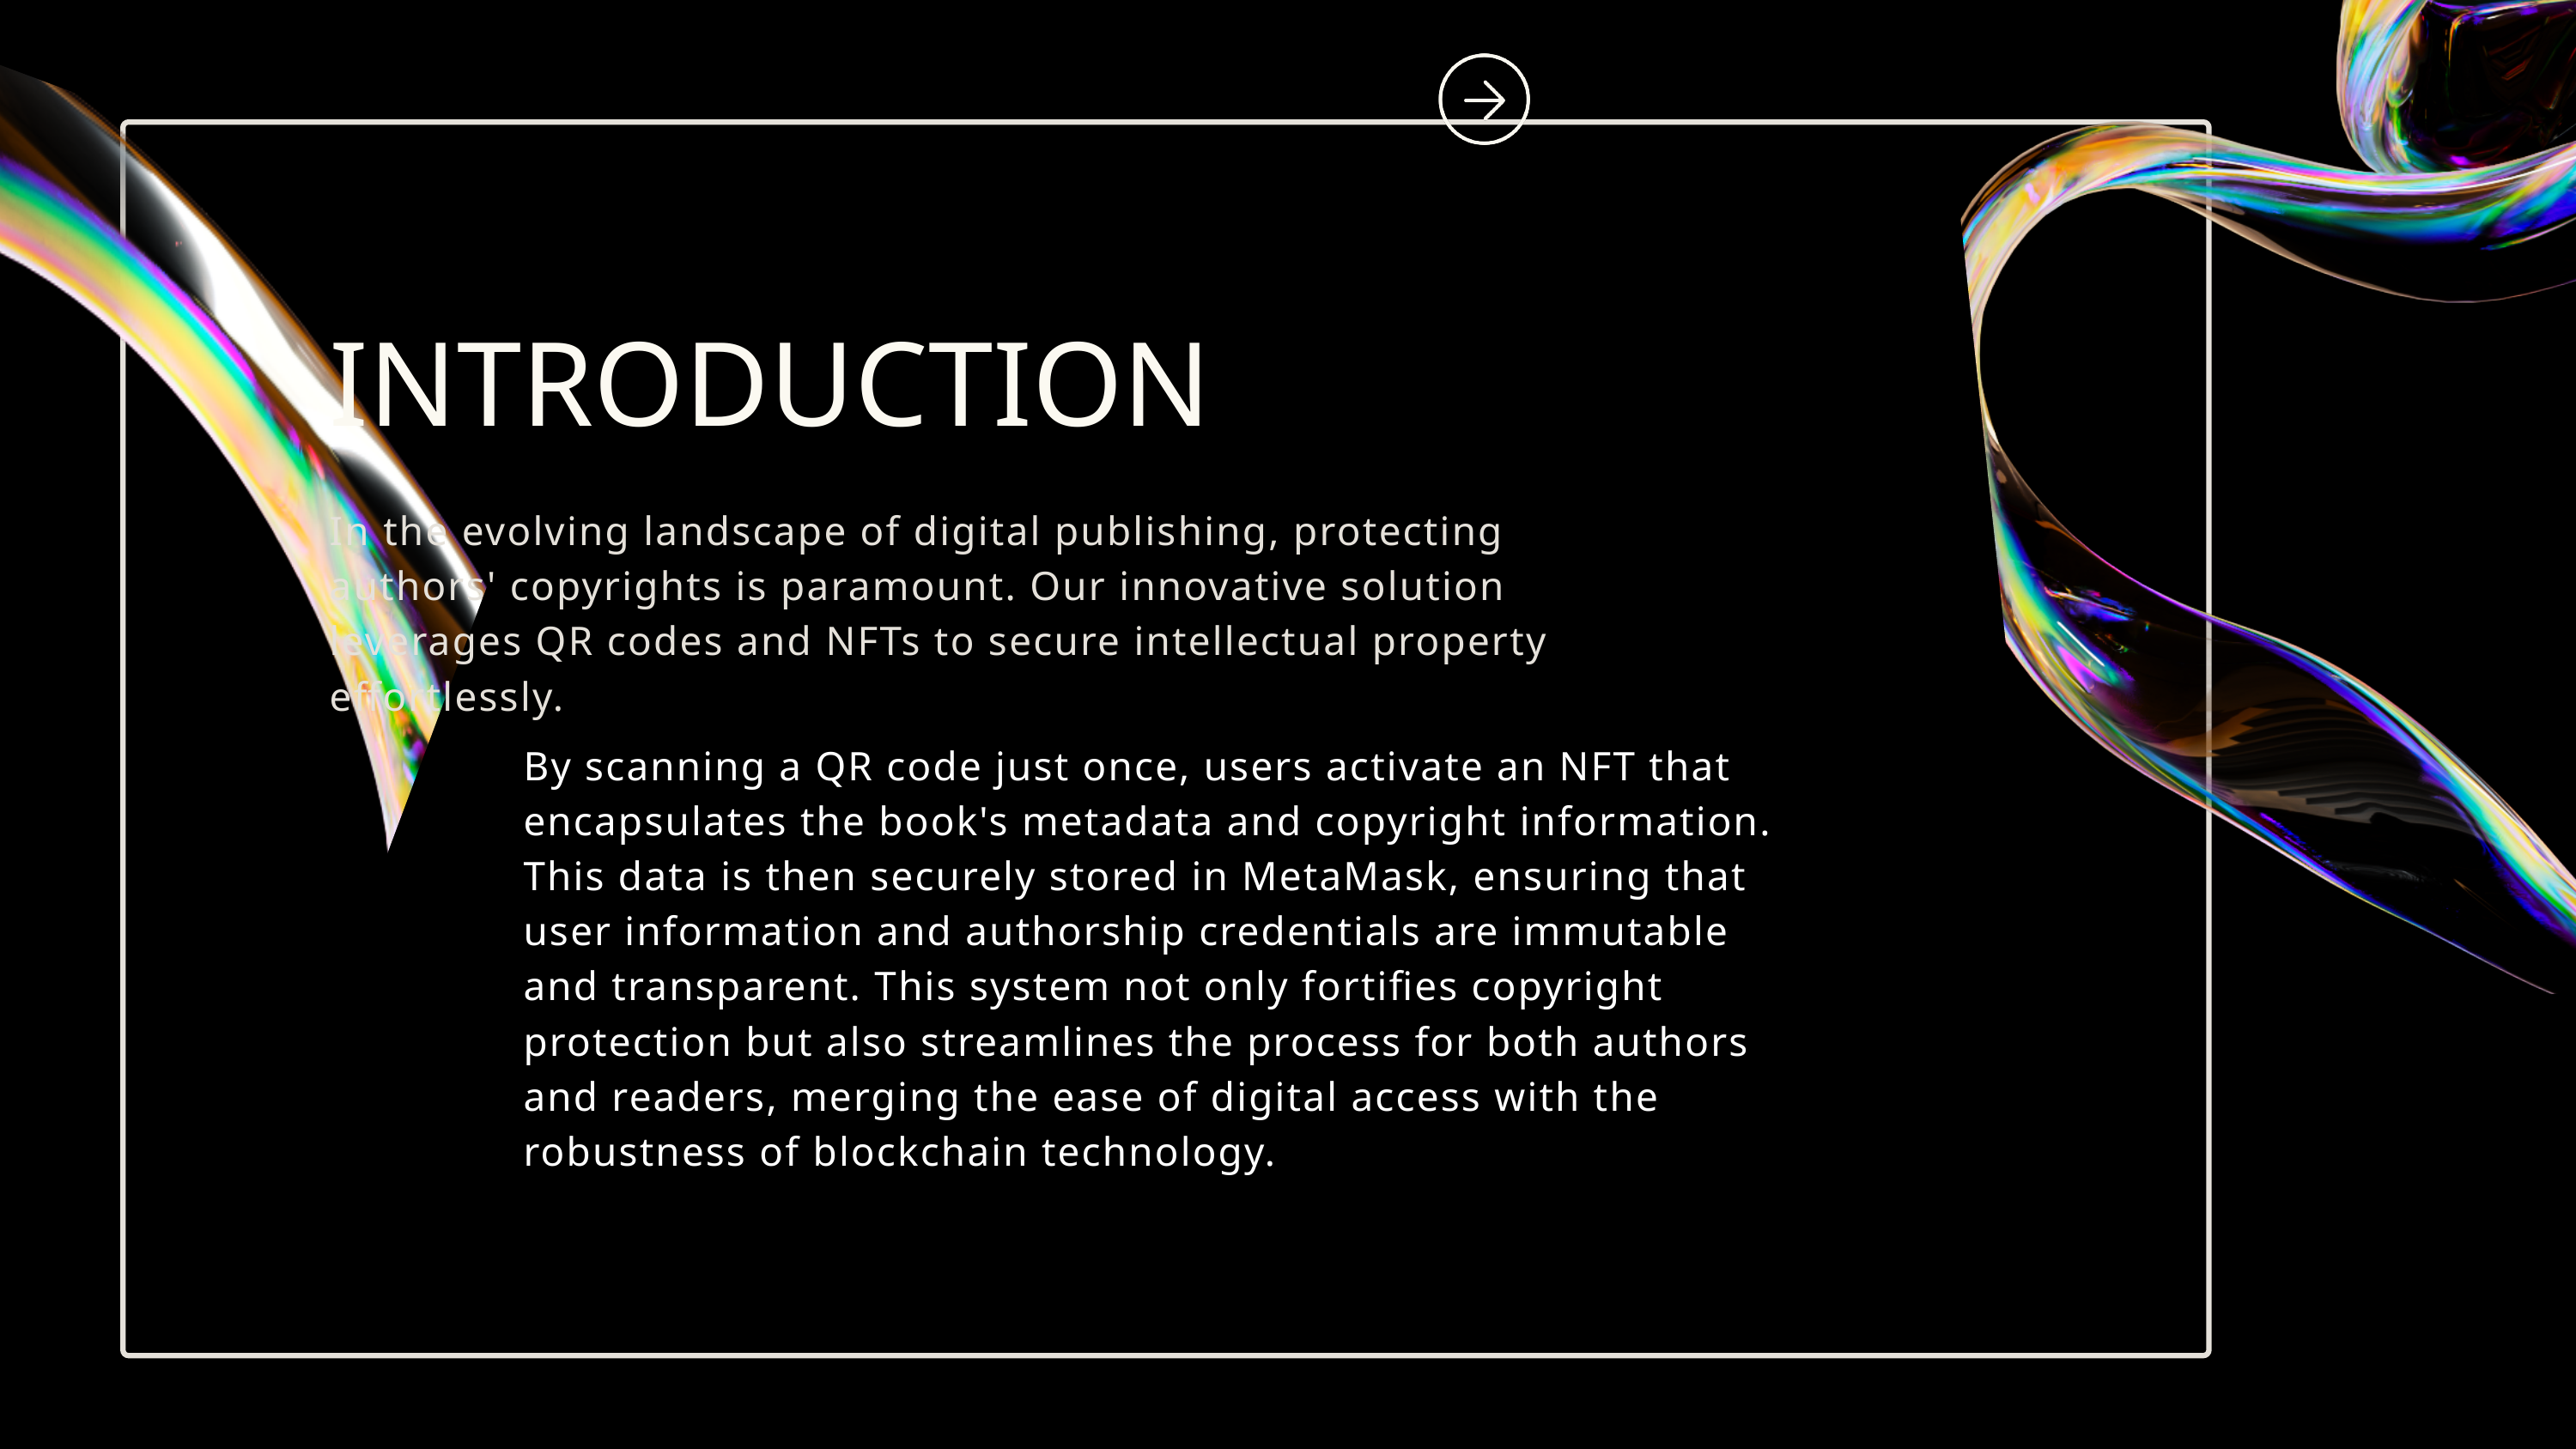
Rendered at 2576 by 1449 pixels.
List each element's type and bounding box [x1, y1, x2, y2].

text_box [1438, 53, 1530, 119]
text_box [2568, 0, 2576, 1449]
text_box [0, 64, 197, 1449]
text_box [122, 121, 2209, 1356]
text_box [1937, 0, 2567, 1030]
